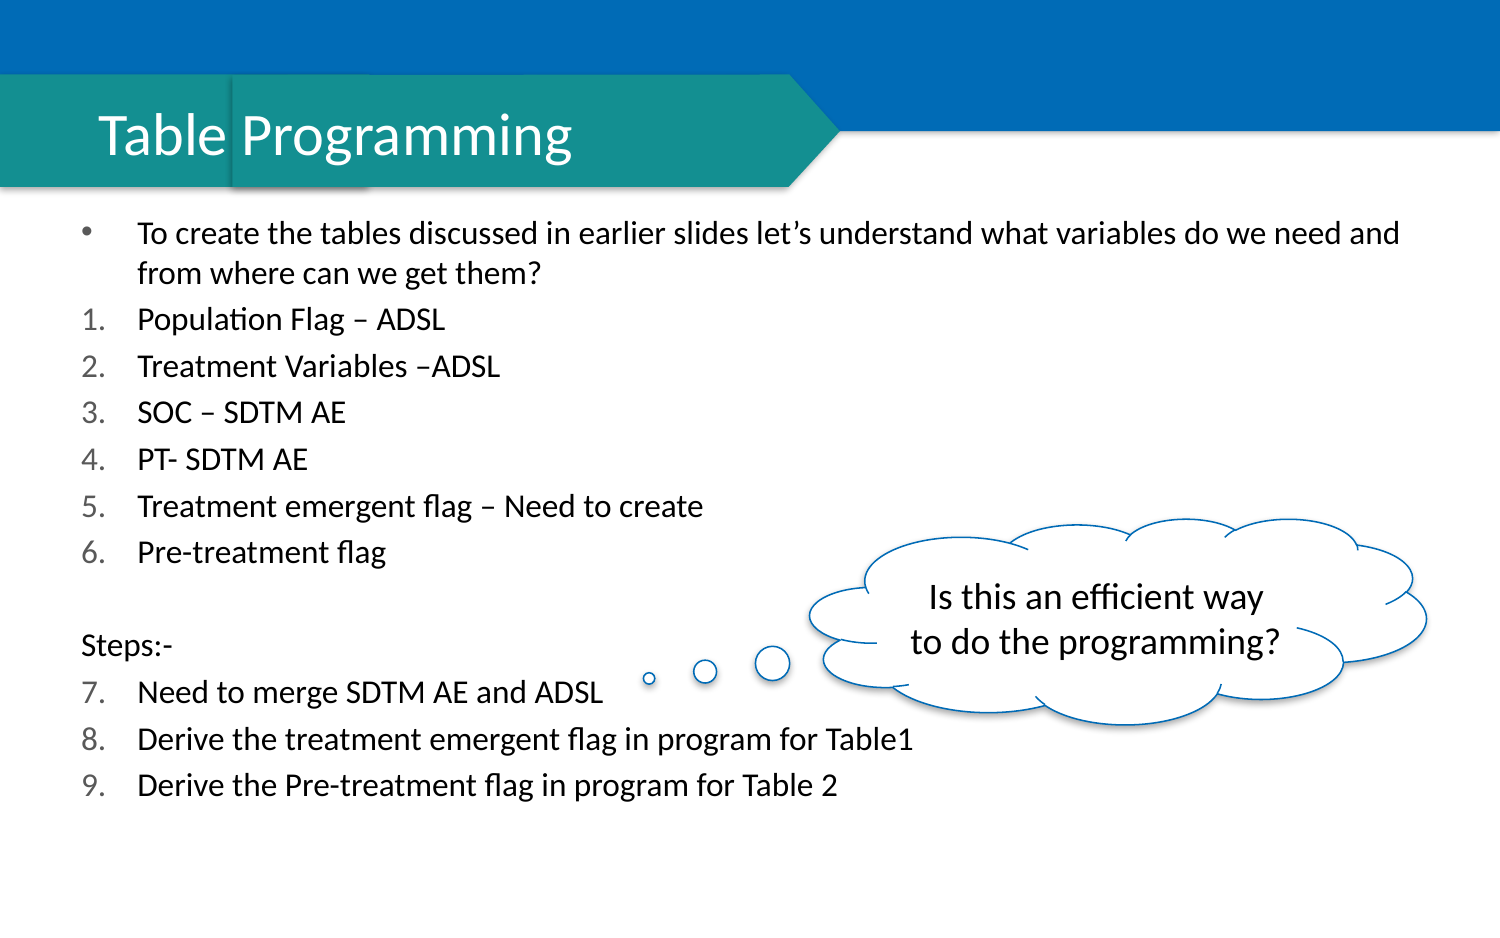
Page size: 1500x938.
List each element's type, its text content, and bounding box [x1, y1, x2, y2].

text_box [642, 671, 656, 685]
list To create the tables discussed in earlier slides let’s understand what variables do we need and from where can we get them? Population Flag – ADSL Treatment Variables –ADSL SOC – SDTM AE PT- SDTM AE Treatment emergent flag – Need to create Pre-treatment flag Steps:- Need to merge SDTM AE and ADSL Derive the treatment emergent flag in program for Table1 Derive the Pre-treatment flag in program for Table 2 [66, 203, 1463, 863]
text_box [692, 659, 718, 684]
text_box Is this an efficient way to do the programming? [754, 645, 791, 682]
text_box Is this an efficient way to do the programming? [808, 518, 1428, 726]
title Table Programming [0, 87, 1035, 176]
